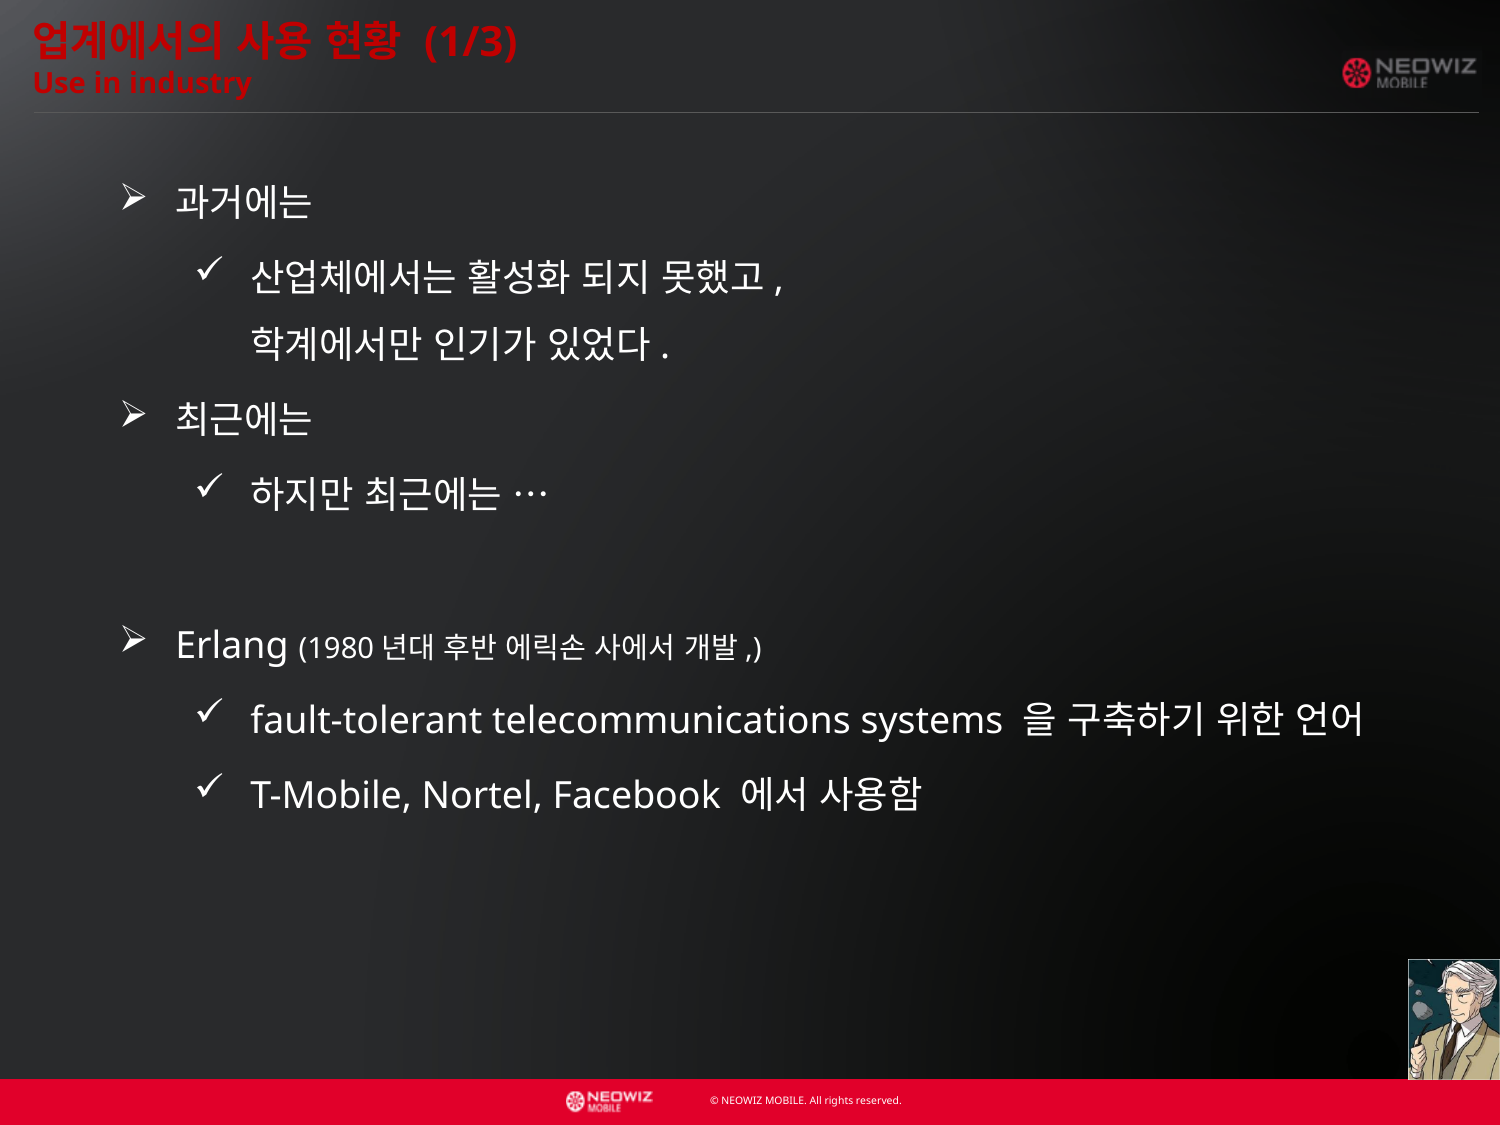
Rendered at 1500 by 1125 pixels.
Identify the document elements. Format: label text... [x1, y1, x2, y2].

text_box 과거에는 산업체에서는 활성화 되지 못했고, 학계에서만 인기가 있었다. 최근에는 하지만 최근에는 … Erlang (1980년대 후반 에릭손 사에서 개발,) fault-tolerant telecommunications systems 을 구축하기 위한 언어 T-Mobile, Nortel, Facebook 에서 사용함 [29, 148, 1418, 1024]
picture [0, 0, 1500, 1125]
text_box 업계에서의 사용 현황 (1/3) Use in industry [17, 0, 1368, 114]
